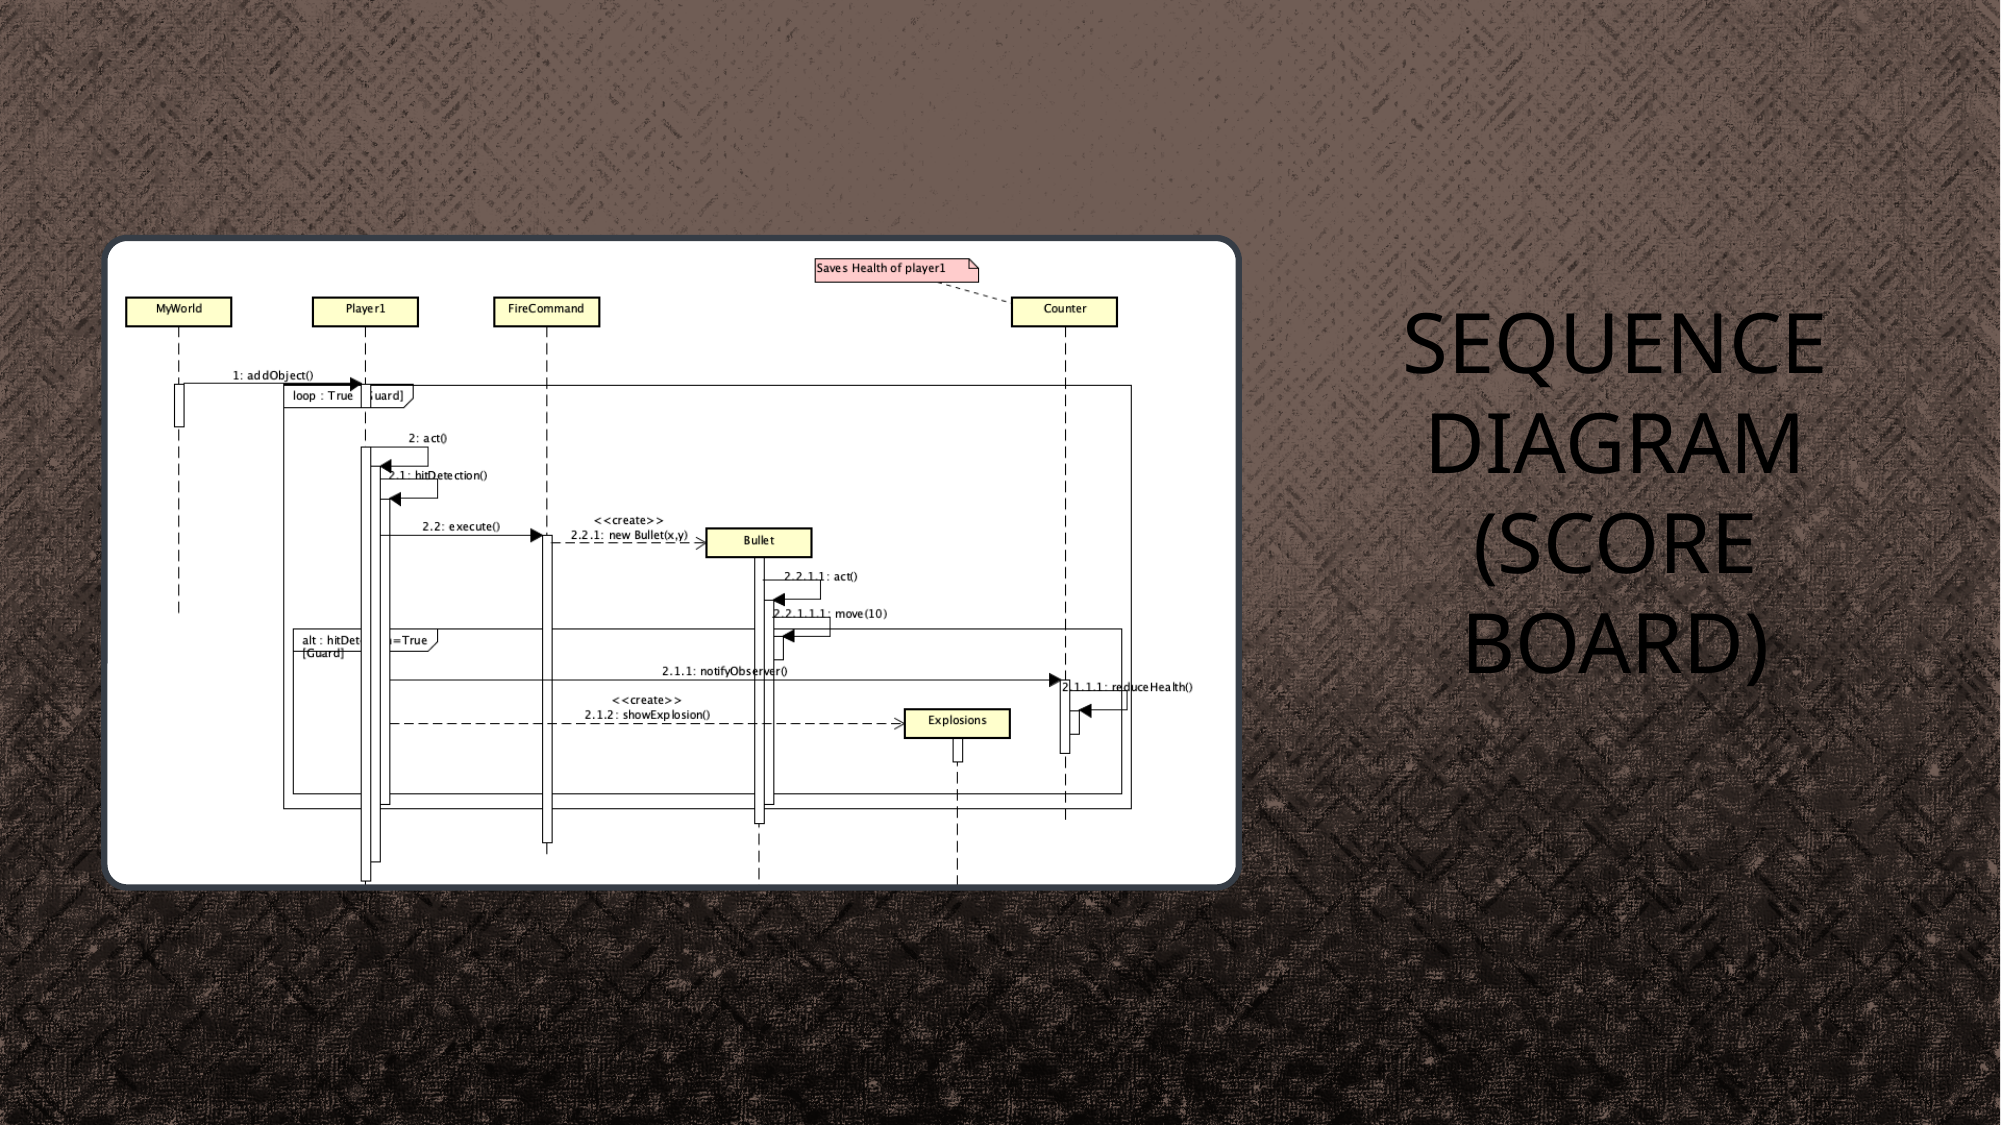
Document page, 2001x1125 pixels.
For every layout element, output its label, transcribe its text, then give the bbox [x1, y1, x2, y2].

title Sequence Diagram (Score Board) [1339, 99, 1892, 698]
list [104, 237, 1240, 888]
